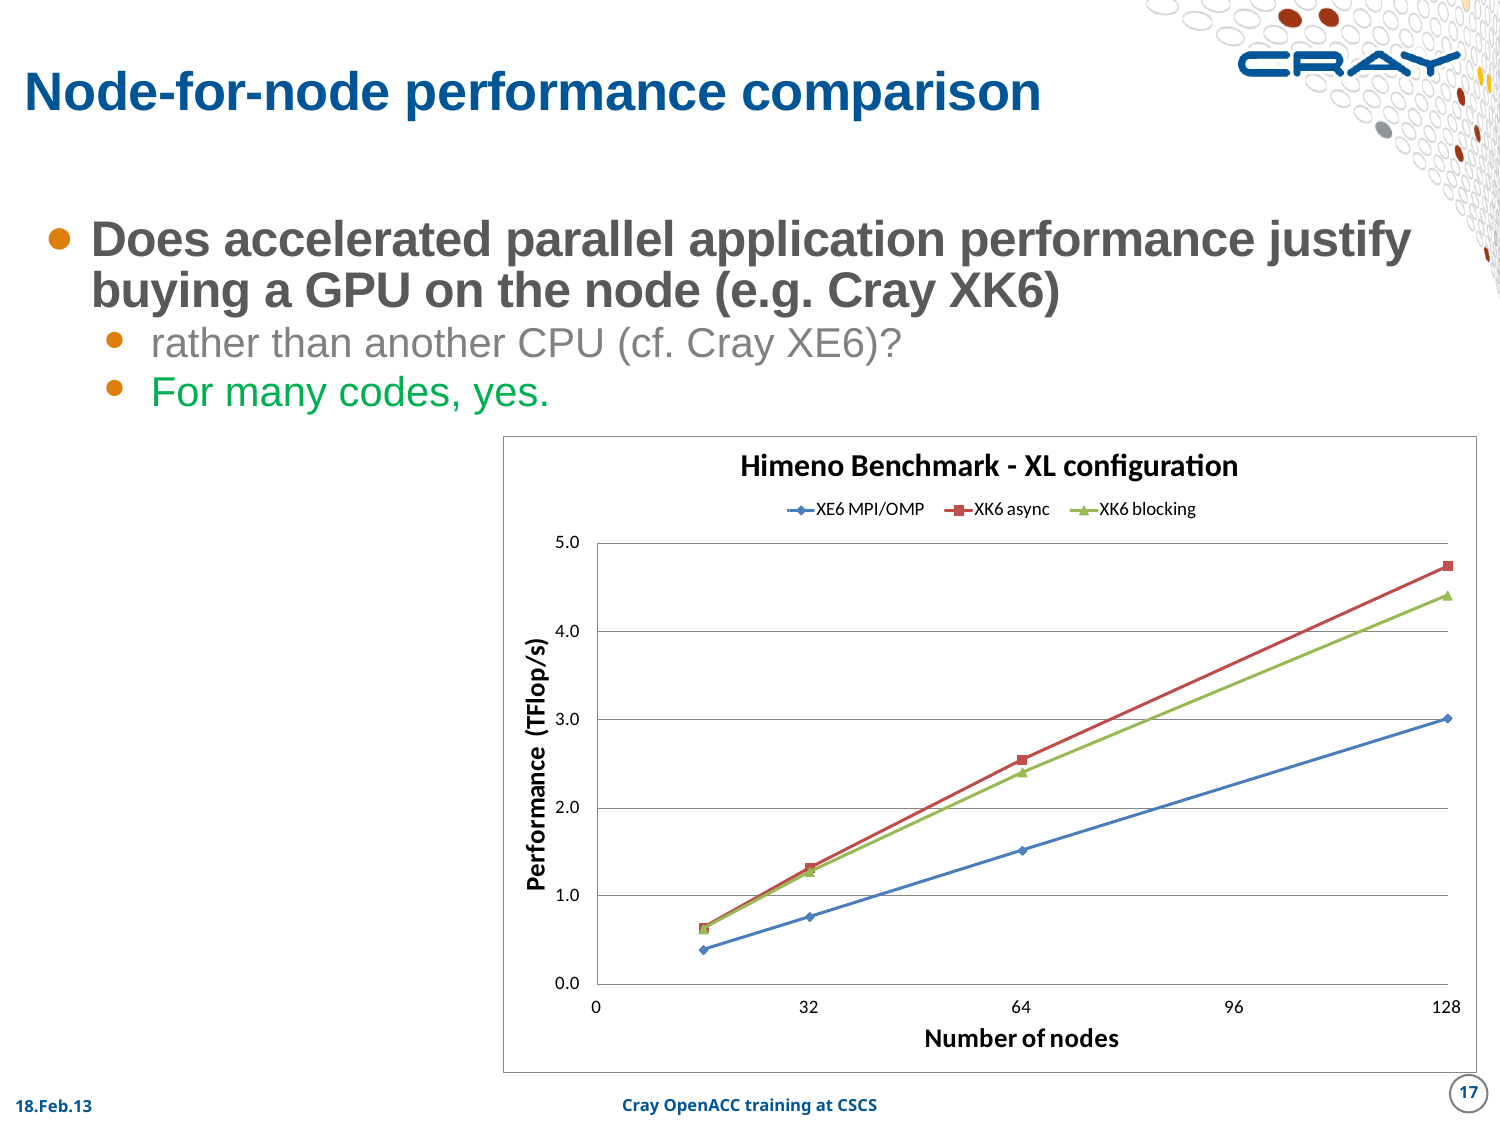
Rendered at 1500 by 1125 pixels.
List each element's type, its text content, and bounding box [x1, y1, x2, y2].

list Does accelerated parallel application performance justify buying a GPU on the node (e.g. Cray XK6) rather than another CPU (cf. Cray XE6)? For many codes, yes. [29, 208, 1459, 1071]
footer Cray OpenACC training at CSCS [512, 1087, 988, 1125]
title Node-for-node performance comparison [24, 24, 1225, 163]
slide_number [0, 1087, 350, 1125]
slide_number 17 [1448, 1077, 1489, 1114]
picture [0, 0, 1500, 1125]
